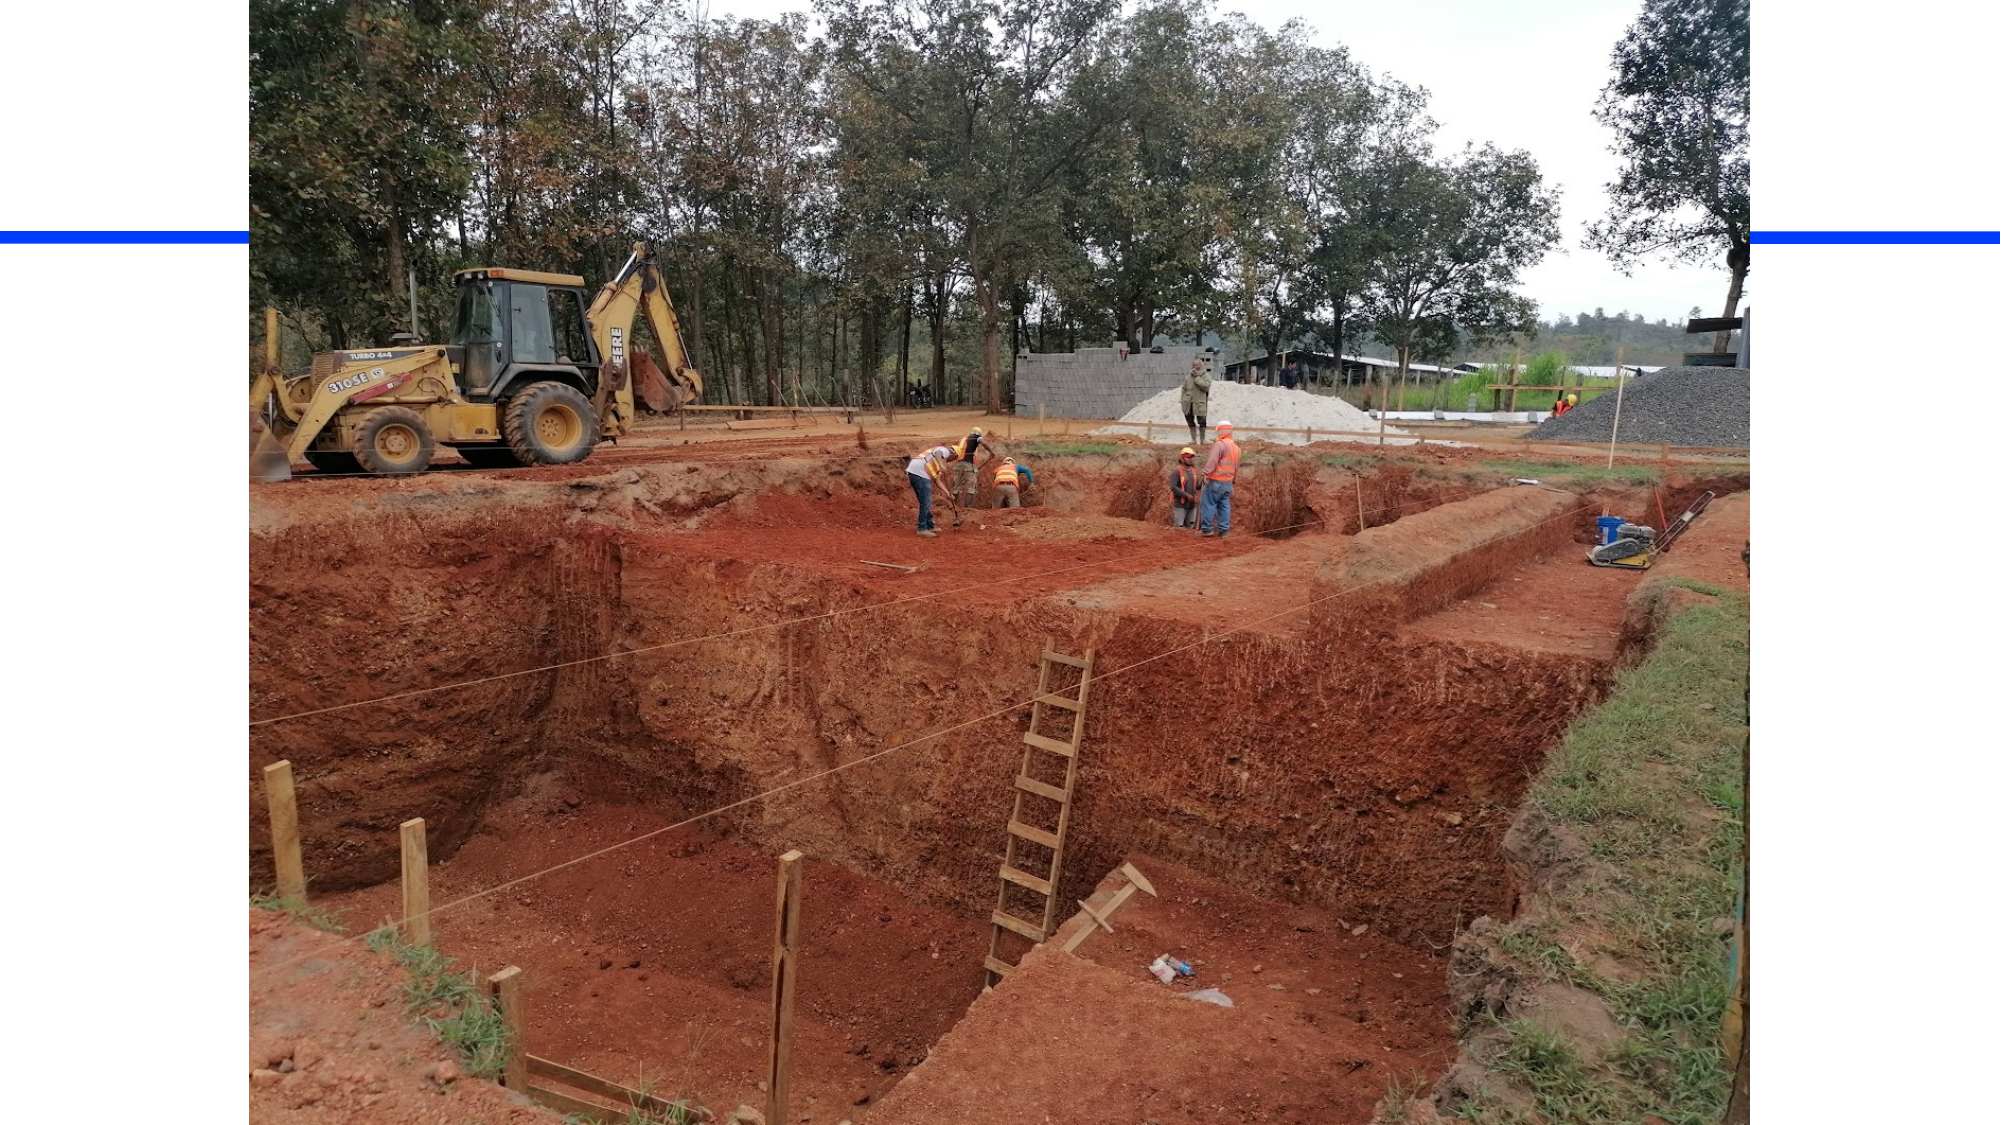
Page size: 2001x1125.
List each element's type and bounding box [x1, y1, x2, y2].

picture [249, 0, 1751, 1125]
